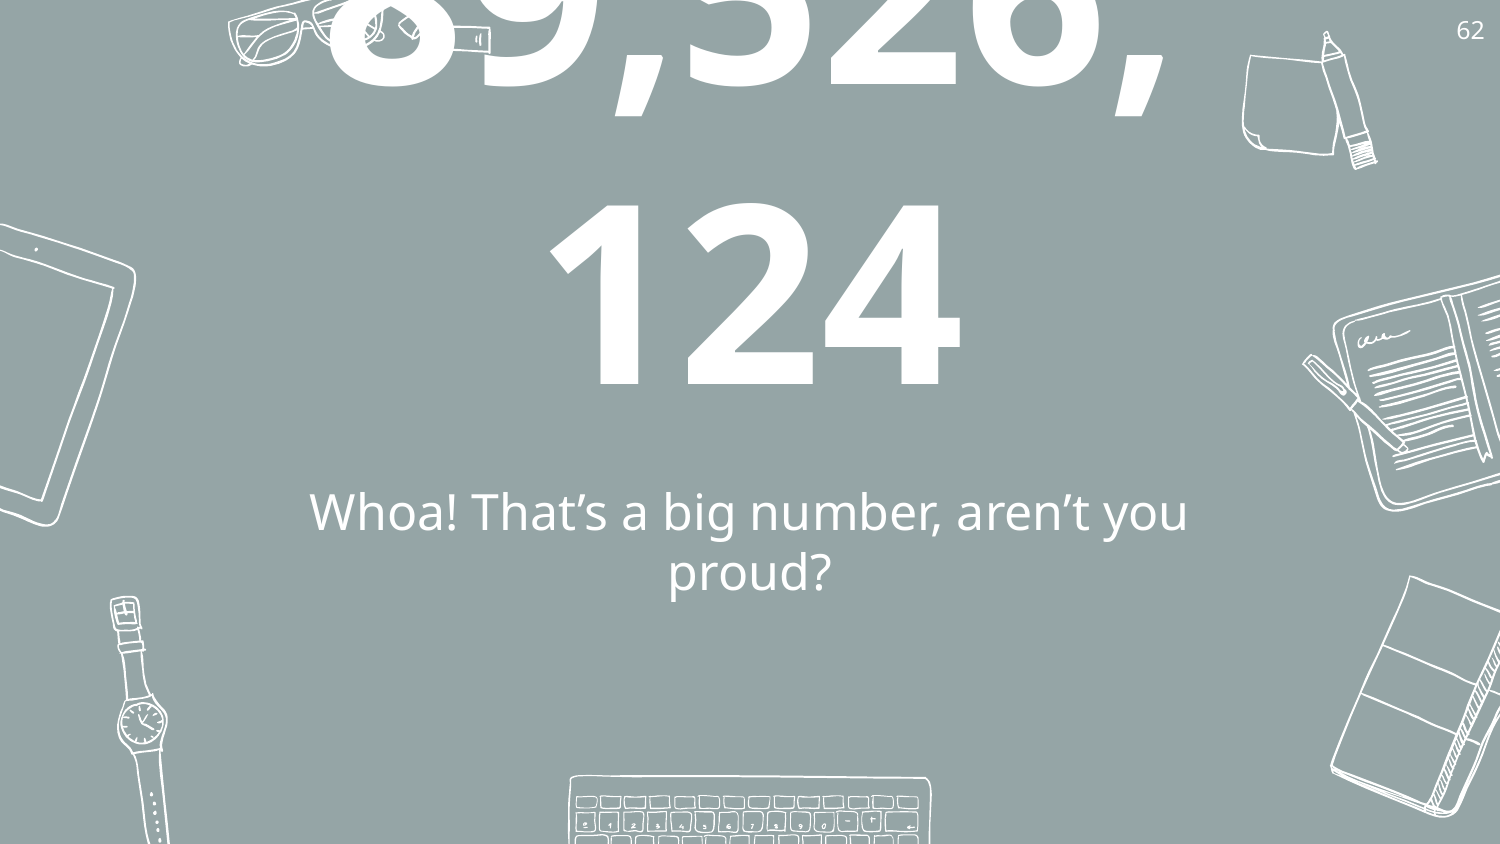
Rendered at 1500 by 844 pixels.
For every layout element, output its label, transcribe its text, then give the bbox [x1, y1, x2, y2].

slide_number 62 [1435, 0, 1500, 53]
subtitle Whoa! That’s a big number, aren’t you proud? [272, 465, 1228, 595]
title 89,526,124 [272, 259, 1228, 450]
